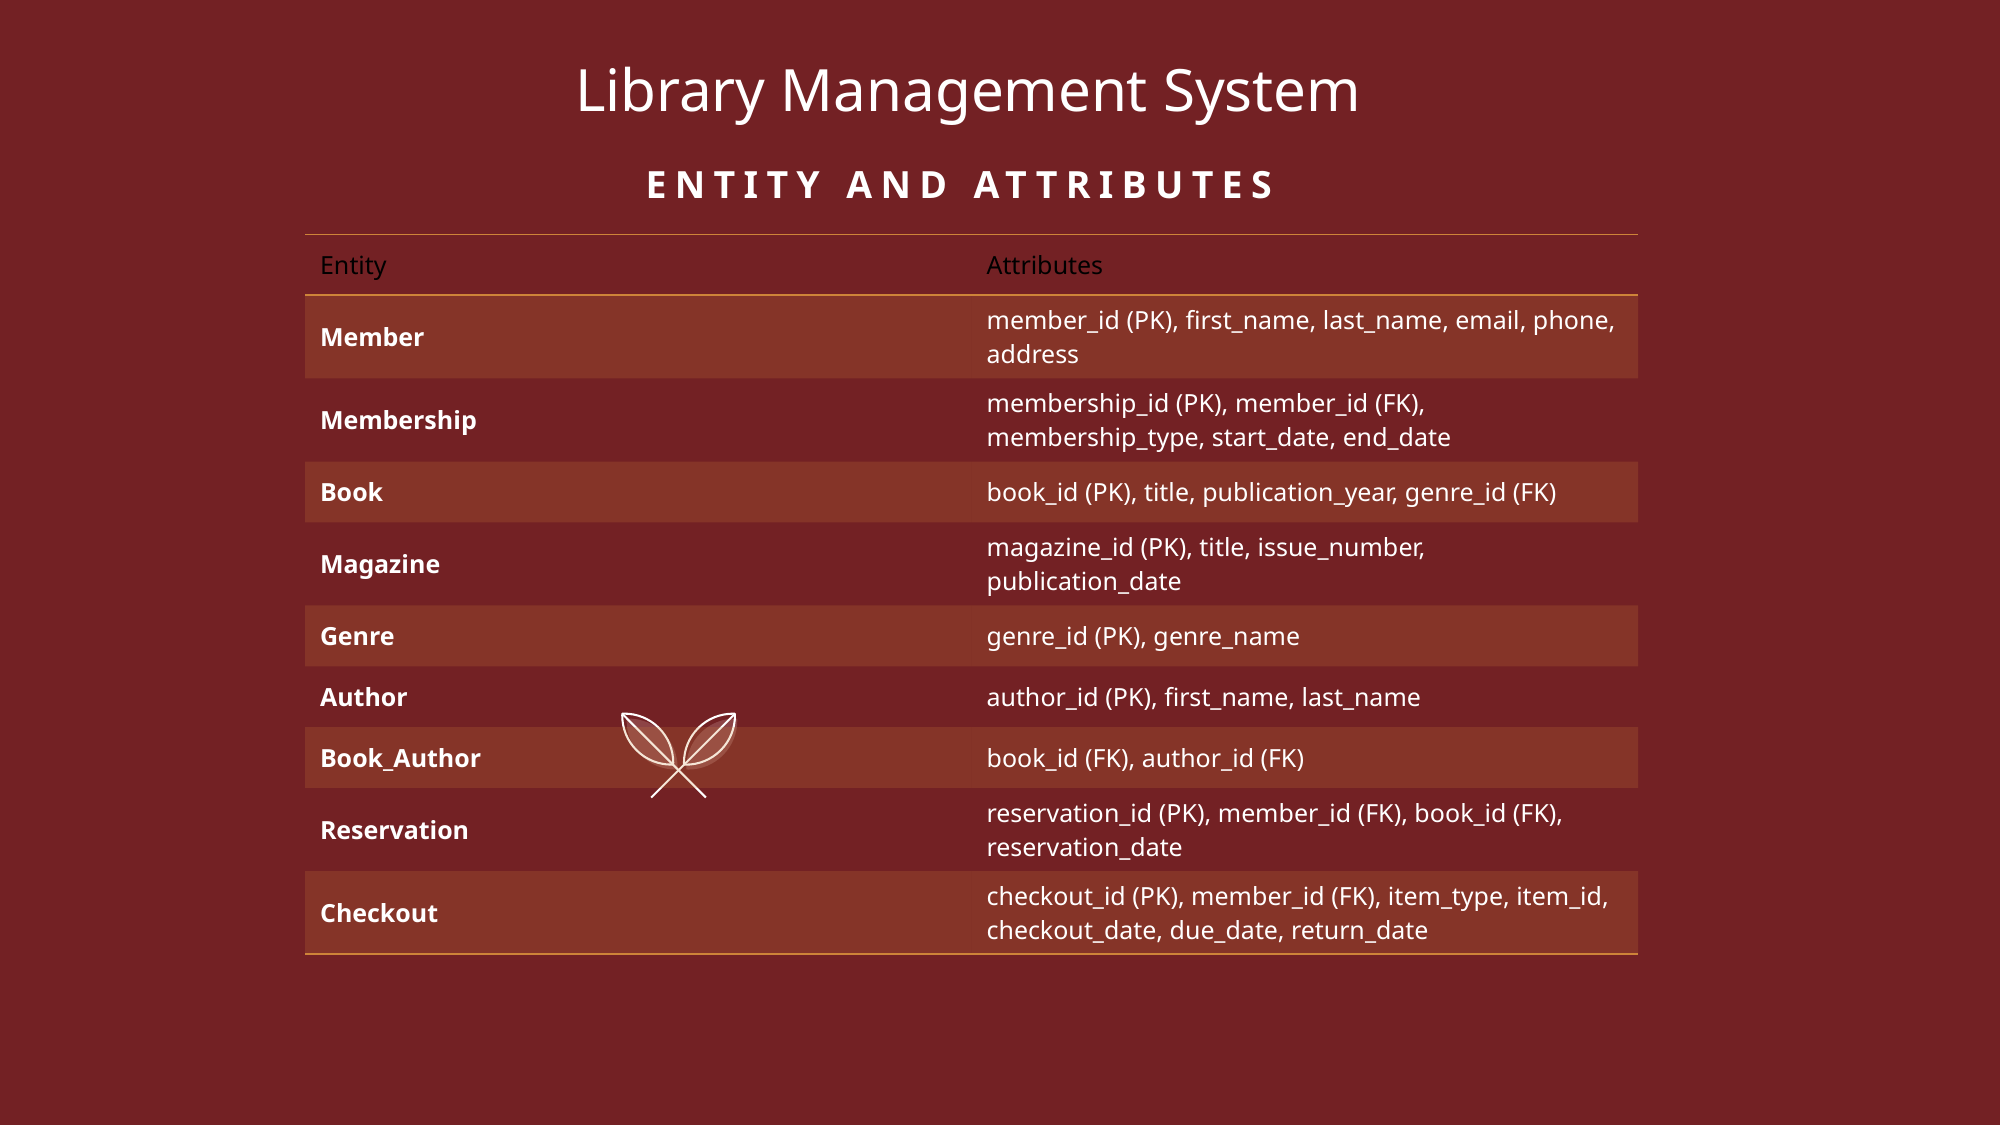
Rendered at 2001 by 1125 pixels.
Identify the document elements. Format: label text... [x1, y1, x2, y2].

table_header Entity [305, 235, 972, 294]
table_cell checkout_id (PK), member_id (FK), item_type, item_id, checkout_date, due_date, return_date [972, 871, 1638, 953]
table_cell Membership [305, 378, 972, 462]
table_cell Reservation [305, 788, 972, 871]
table_cell Magazine [305, 522, 972, 605]
table_cell magazine_id (PK), title, issue_number, publication_date [972, 522, 1638, 605]
title ENTITY AND ATTRIBUTES [374, 155, 1544, 206]
table_cell Book [305, 462, 972, 522]
table_cell Member [305, 296, 972, 378]
table_cell reservation_id (PK), member_id (FK), book_id (FK), reservation_date [972, 788, 1638, 871]
table_cell book_id (PK), title, publication_year, genre_id (FK) [972, 462, 1638, 522]
table_cell membership_id (PK), member_id (FK), membership_type, start_date, end_date [972, 378, 1638, 462]
table_cell Book_Author [305, 727, 972, 788]
table_cell Author [305, 666, 972, 727]
table_cell member_id (PK), first_name, last_name, email, phone, address [972, 296, 1638, 378]
table_cell author_id (PK), first_name, last_name [972, 666, 1638, 727]
table_cell book_id (FK), author_id (FK) [972, 727, 1638, 788]
table_cell Checkout [305, 871, 972, 953]
table_cell Genre [305, 605, 972, 666]
text_box Library Management System [376, 46, 1560, 131]
table_header Attributes [972, 235, 1638, 294]
table_cell genre_id (PK), genre_name [972, 605, 1638, 666]
